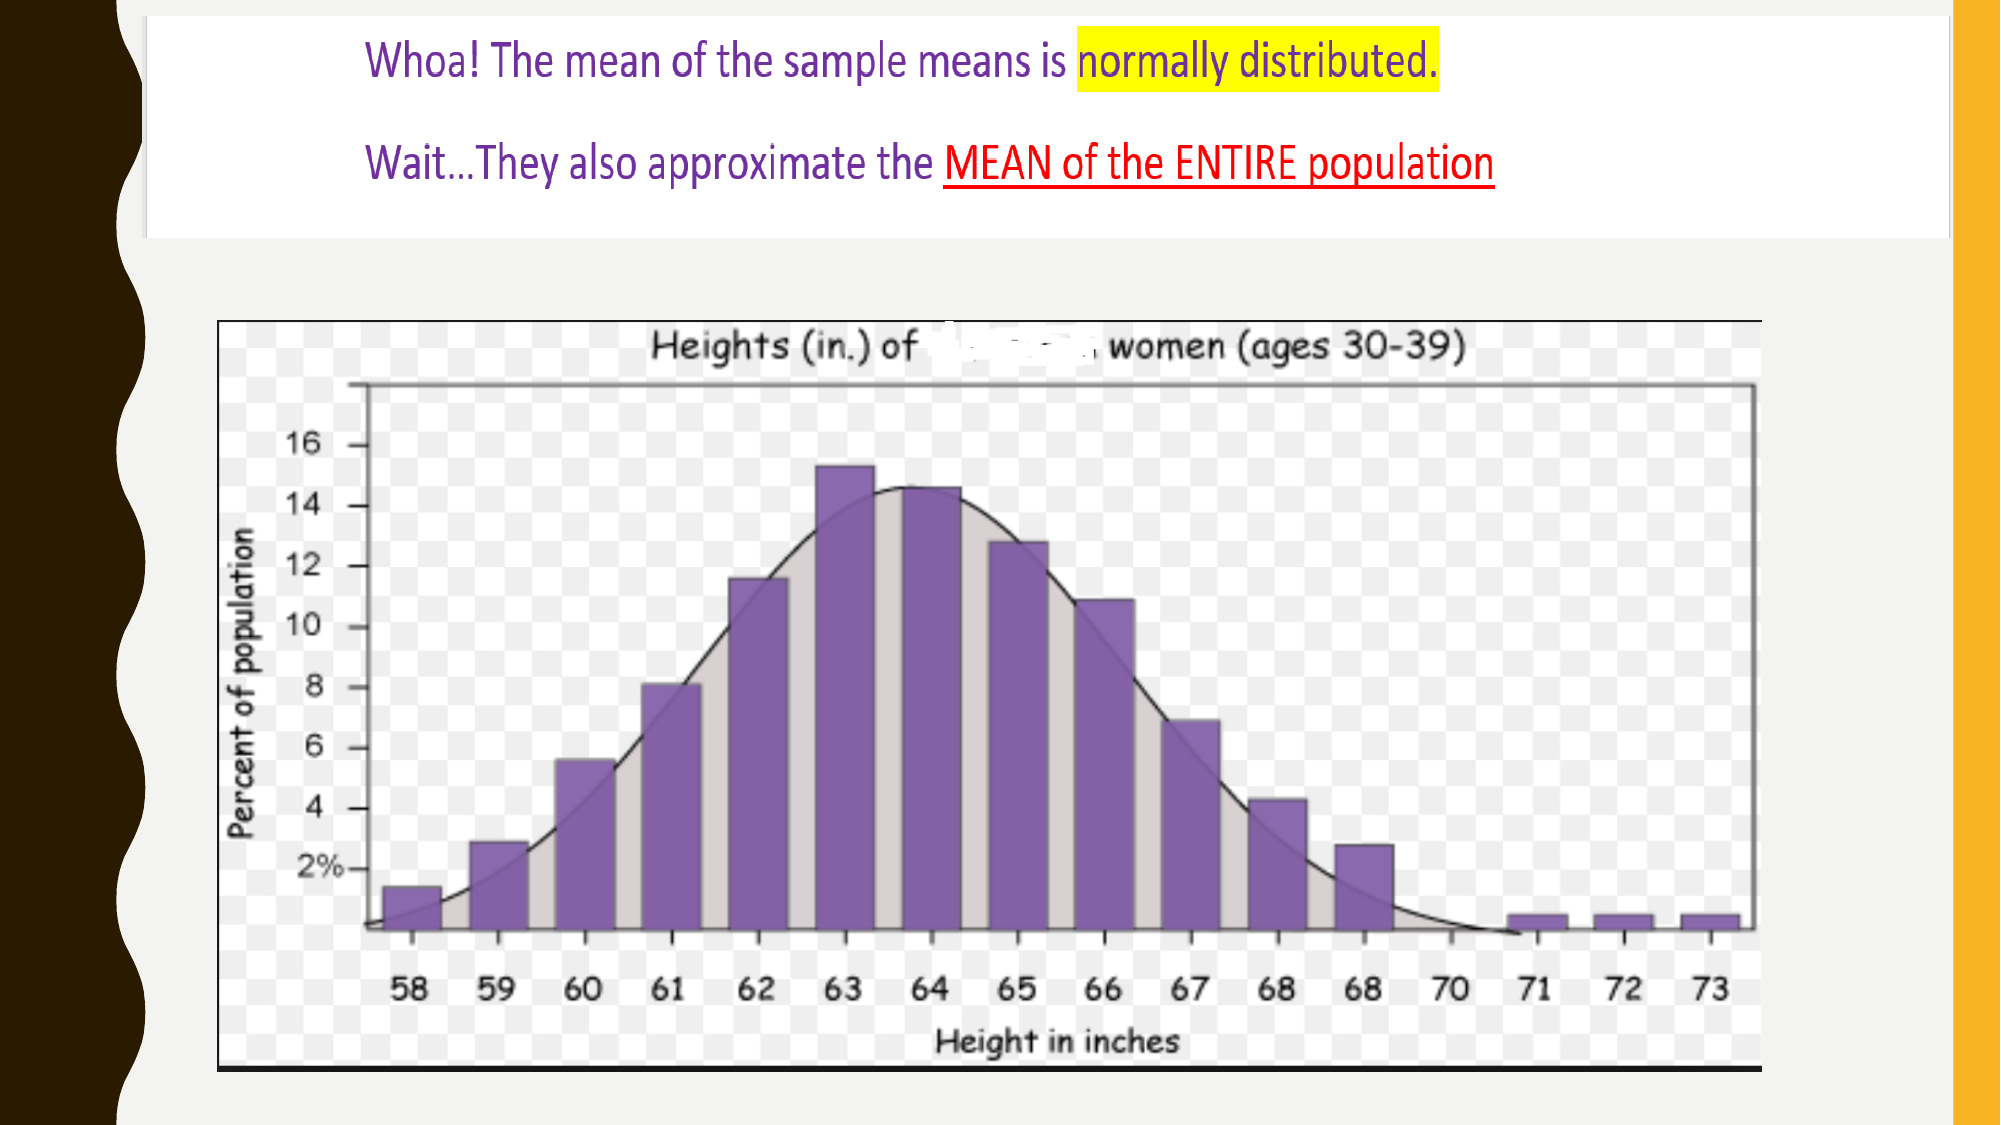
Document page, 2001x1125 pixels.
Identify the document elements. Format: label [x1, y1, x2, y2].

picture [142, 16, 1951, 238]
list [217, 320, 1762, 1073]
